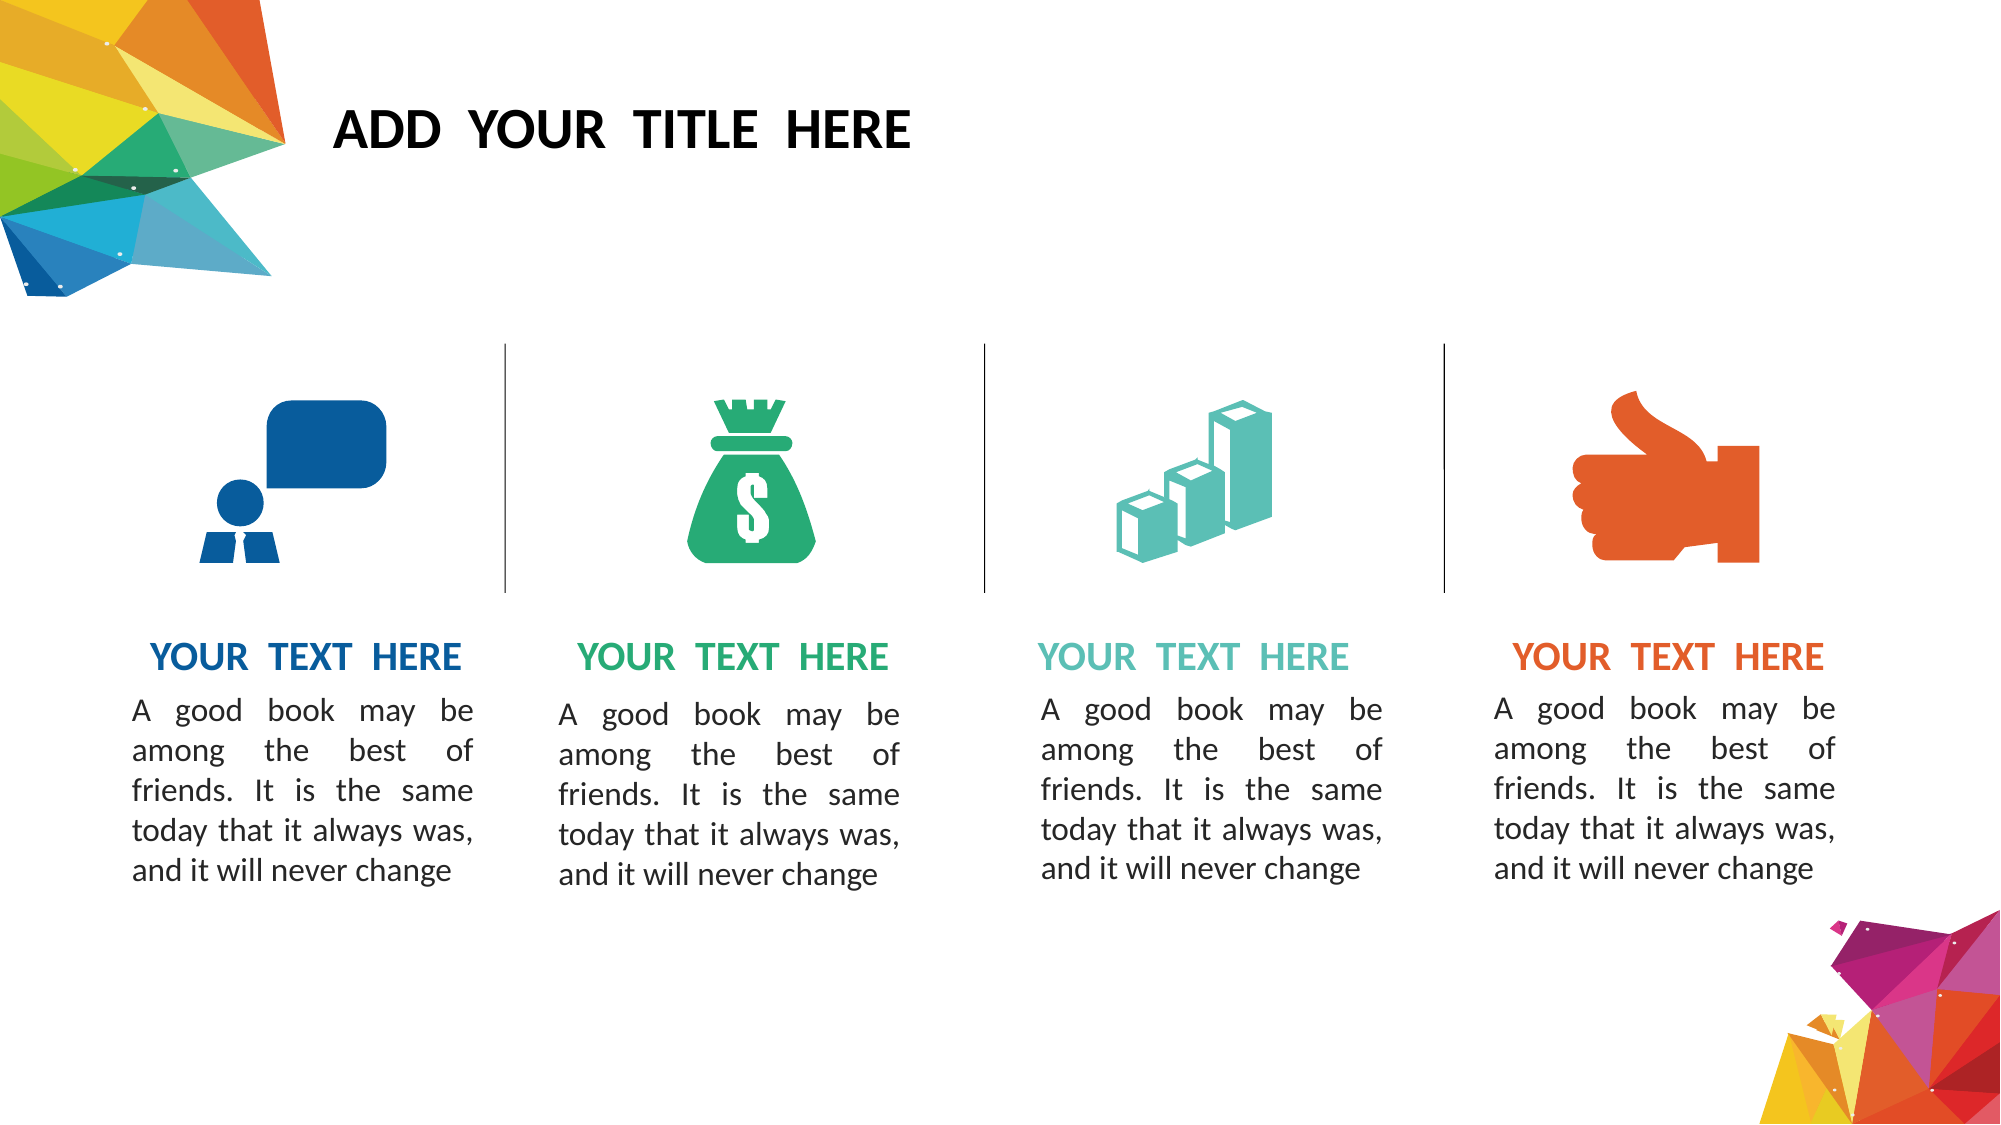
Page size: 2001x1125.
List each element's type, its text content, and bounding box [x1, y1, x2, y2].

text_box [266, 400, 387, 489]
text_box [710, 436, 793, 452]
text_box [1116, 400, 1272, 563]
text_box [713, 399, 786, 433]
text_box [1572, 390, 1760, 563]
text_box A good book may be among the best of friends. It is the same today that it always was, and it will never change [1479, 678, 1851, 894]
text_box A good book may be among the best of friends. It is the same today that it always was, and it will never change [543, 685, 916, 900]
text_box A good book may be among the best of friends. It is the same today that it always was, and it will never change [1026, 679, 1399, 894]
text_box YOUR TEXT HERE [1497, 621, 1877, 687]
text_box [243, 532, 280, 563]
text_box YOUR TEXT HERE [562, 621, 941, 687]
text_box [216, 479, 264, 527]
text_box A good book may be among the best of friends. It is the same today that it always was, and it will never change [117, 680, 489, 896]
text_box [687, 454, 816, 564]
text_box YOUR TEXT HERE [1023, 621, 1402, 687]
text_box [199, 532, 236, 563]
text_box ADD YOUR TITLE HERE [297, 83, 1024, 168]
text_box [1772, 896, 1987, 1125]
text_box YOUR TEXT HERE [135, 621, 514, 687]
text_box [0, 5, 292, 292]
